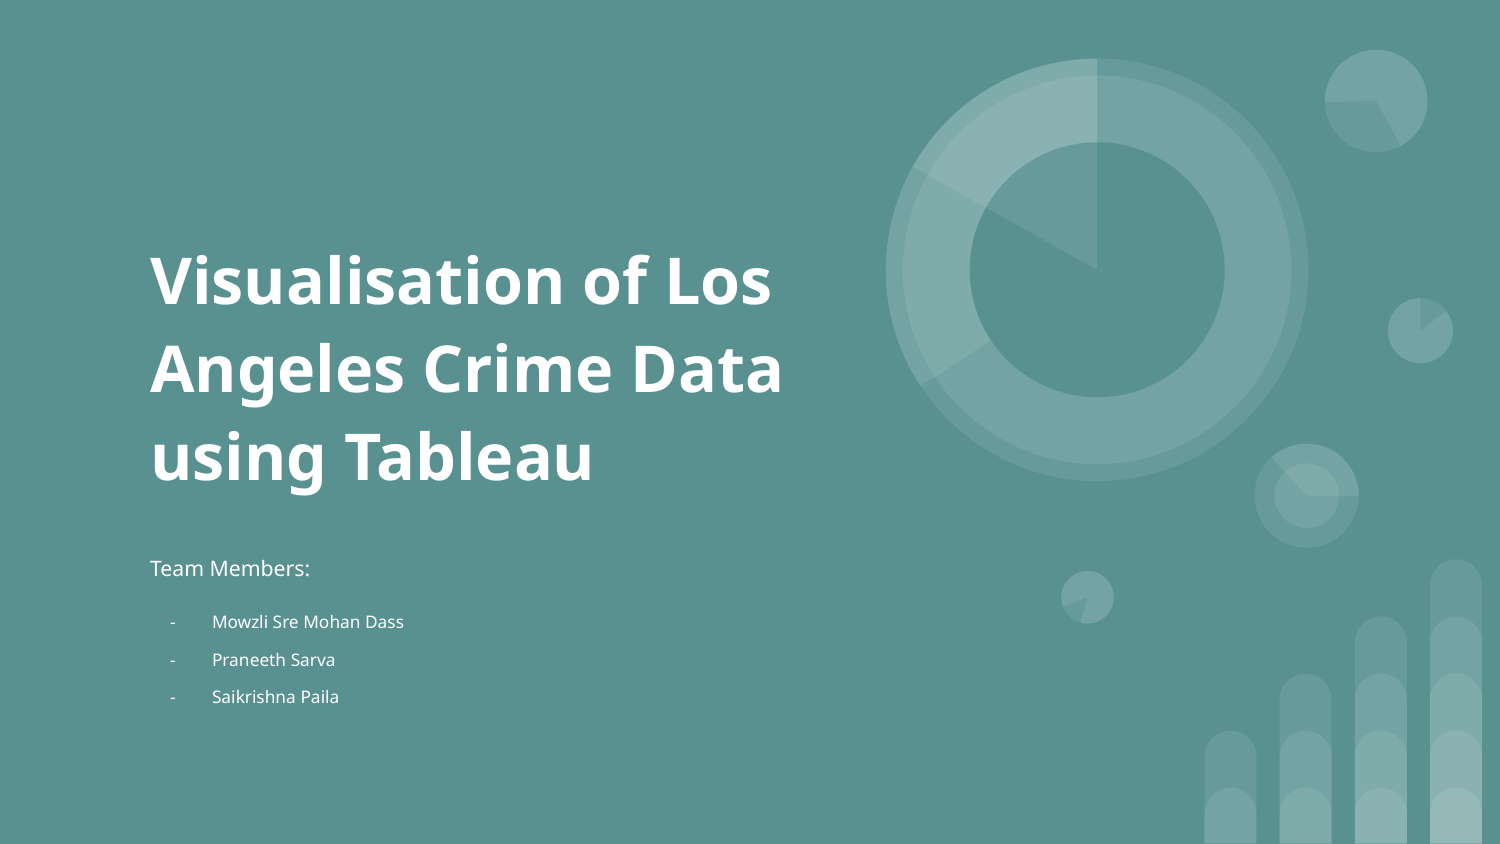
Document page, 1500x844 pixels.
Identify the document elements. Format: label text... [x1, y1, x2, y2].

title Visualisation of Los Angeles Crime Data using Tableau [135, 215, 981, 520]
subtitle Team Members: Mowzli Sre Mohan Dass Praneeth Sarva Saikrishna Paila [135, 539, 834, 727]
